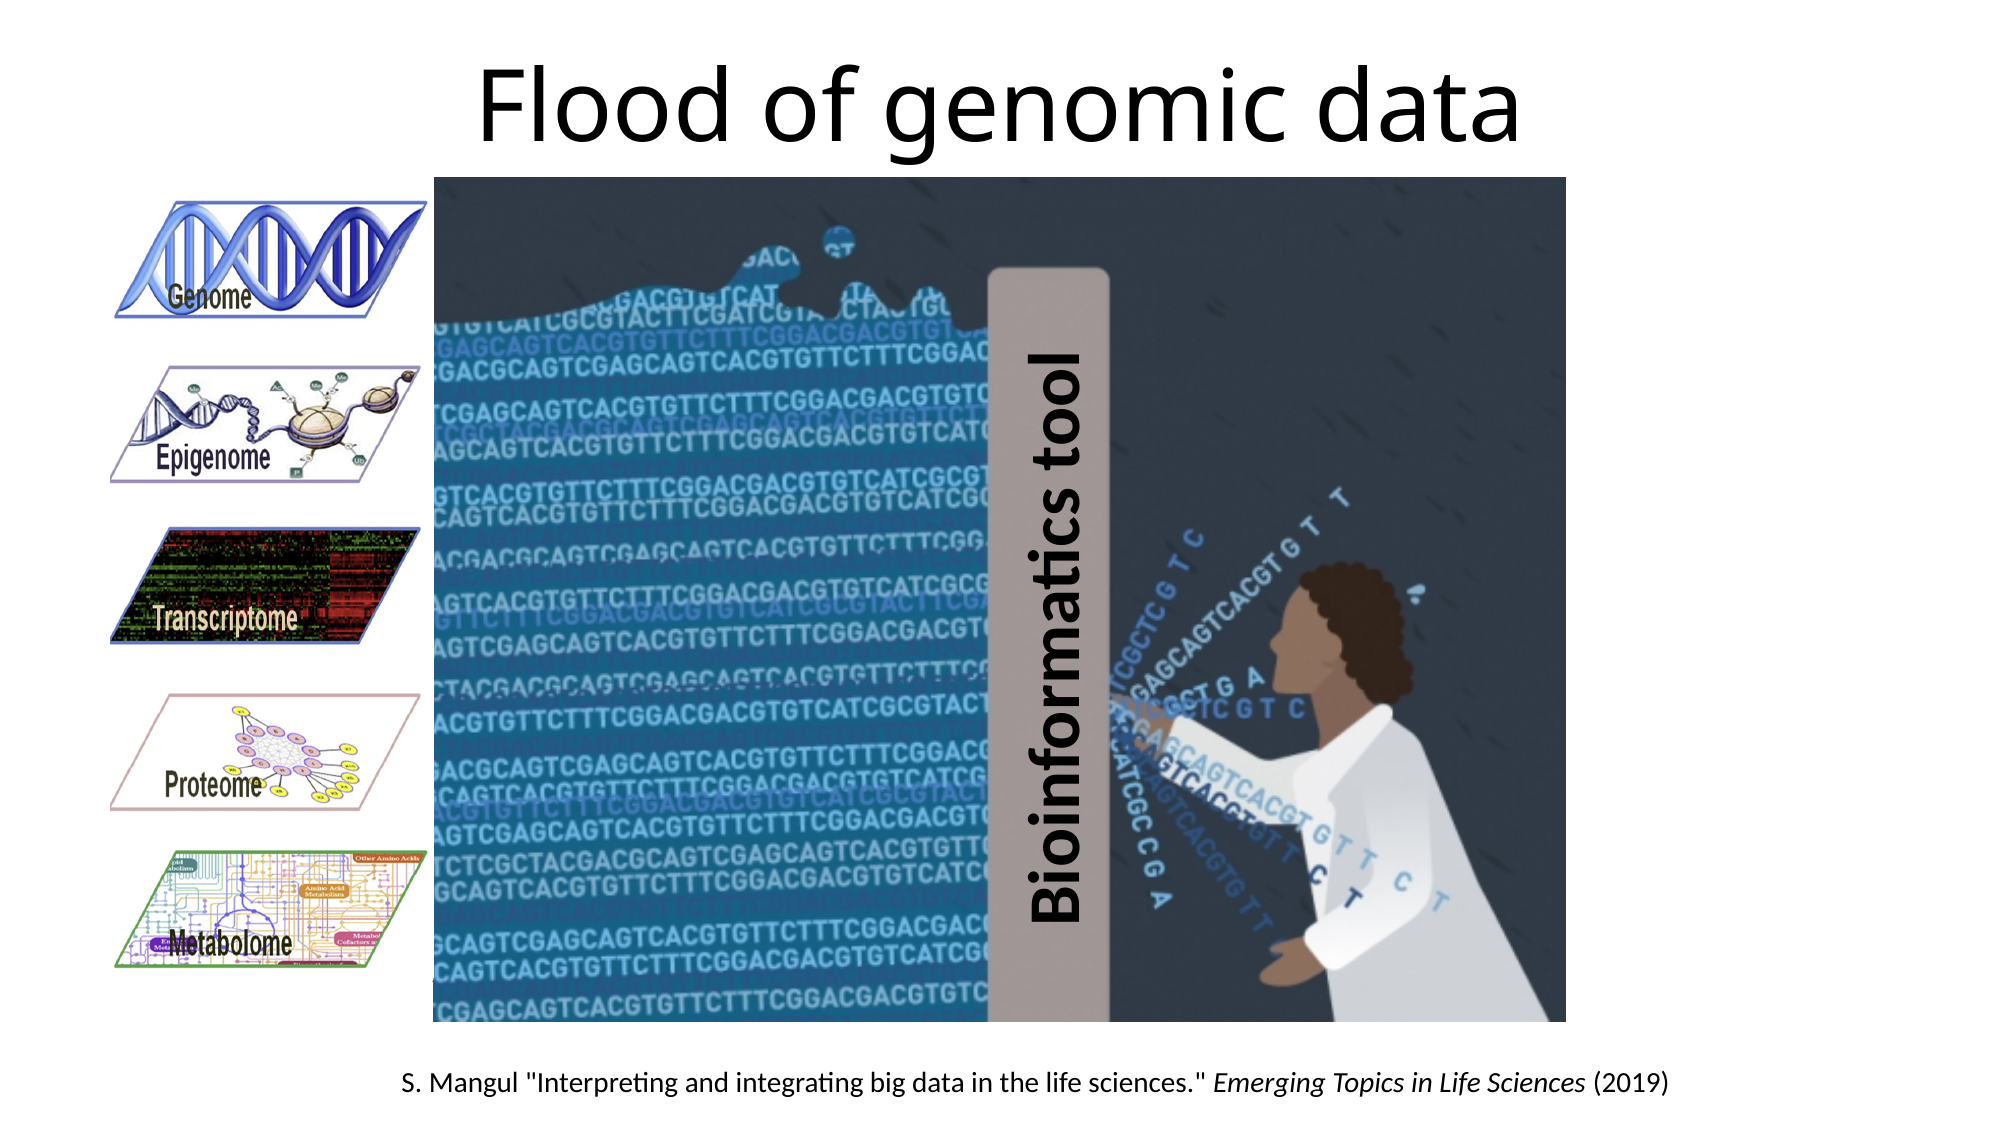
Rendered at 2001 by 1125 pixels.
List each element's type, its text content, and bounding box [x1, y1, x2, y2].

text_box S. Mangul "Interpreting and integrating big data in the life sciences." Emerging Topics in Life Sciences (2019) [35, 1056, 2000, 1106]
picture [110, 177, 1566, 1022]
title Flood of genomic data [99, 15, 1900, 203]
